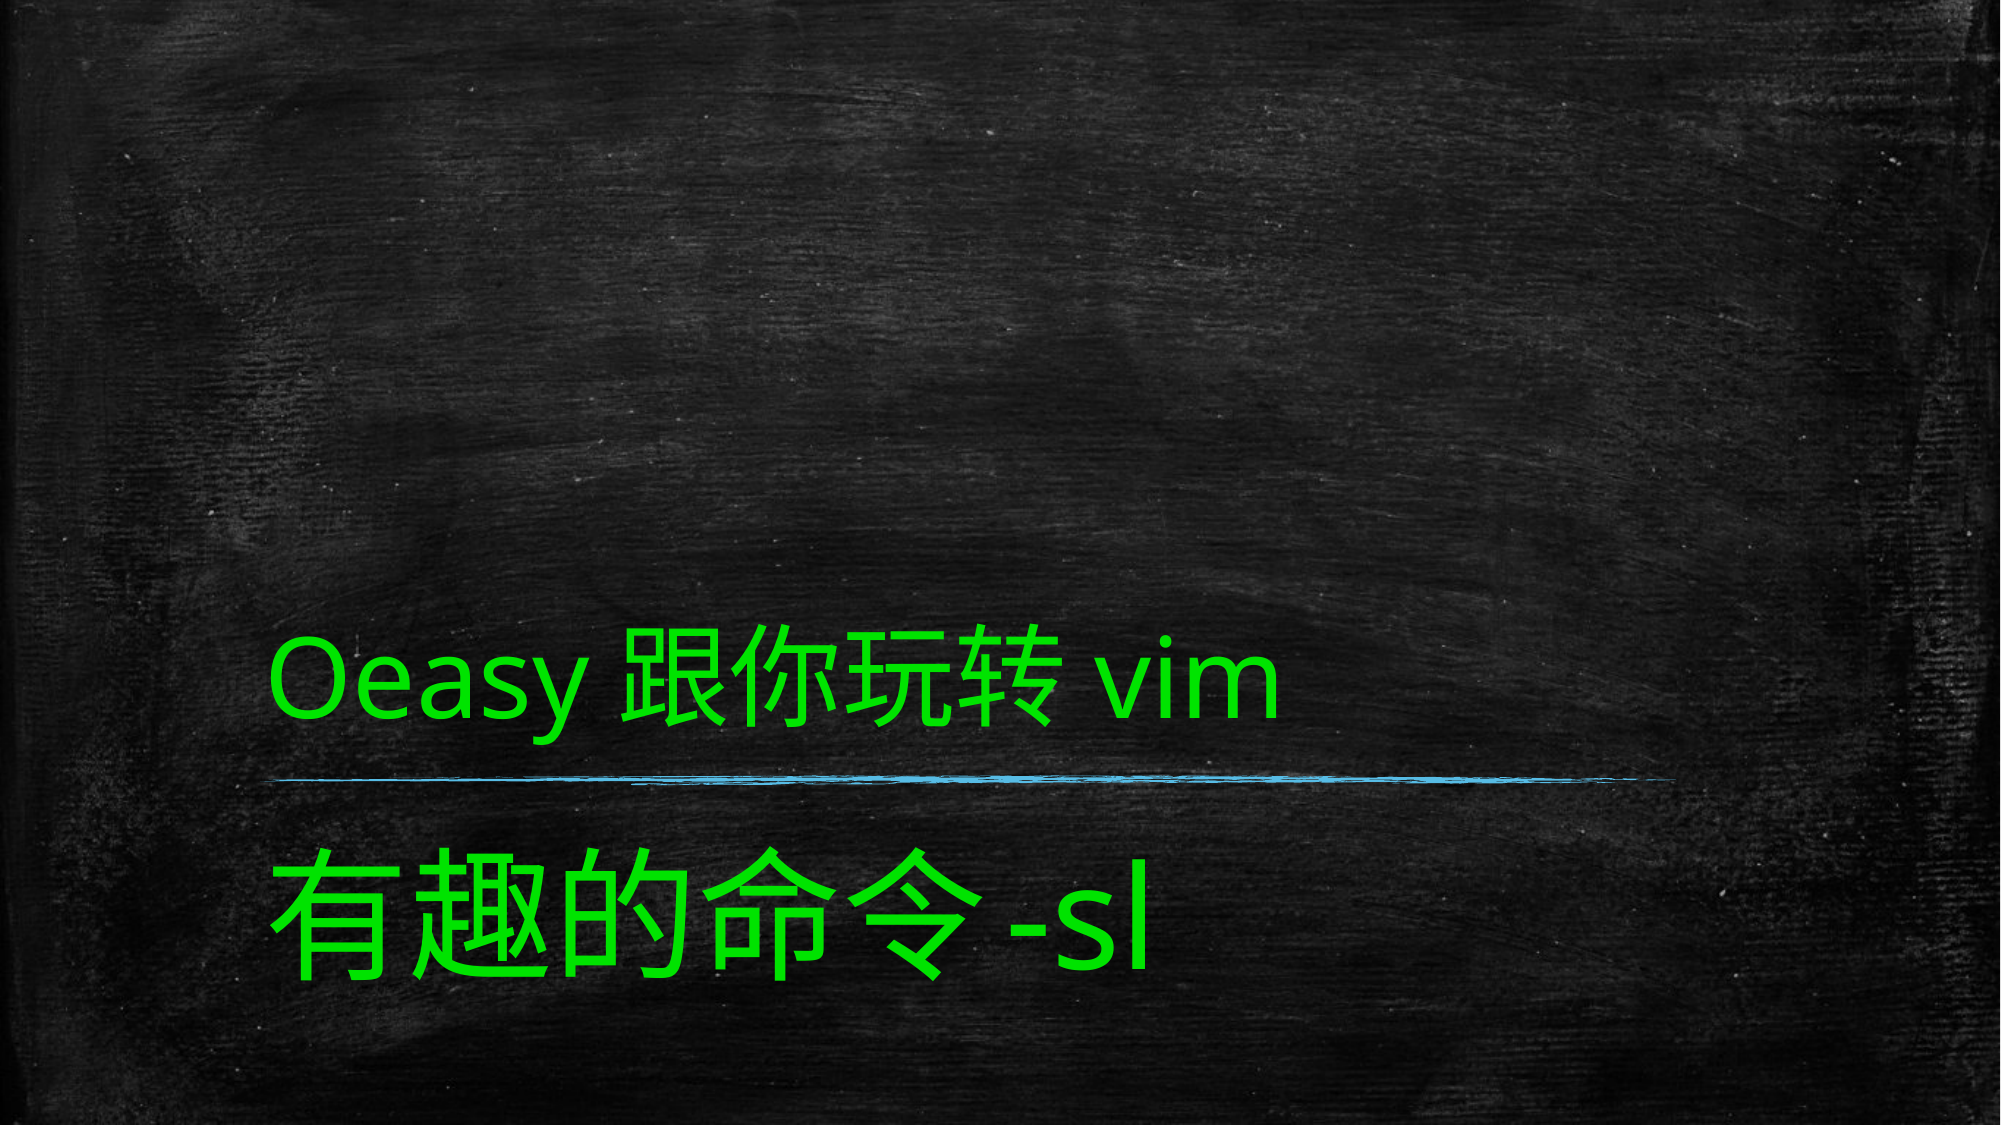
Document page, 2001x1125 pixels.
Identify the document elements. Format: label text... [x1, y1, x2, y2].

title Oeasy跟你玩转vim [249, 312, 1751, 750]
subtitle 有趣的命令-sl [249, 837, 1751, 1013]
